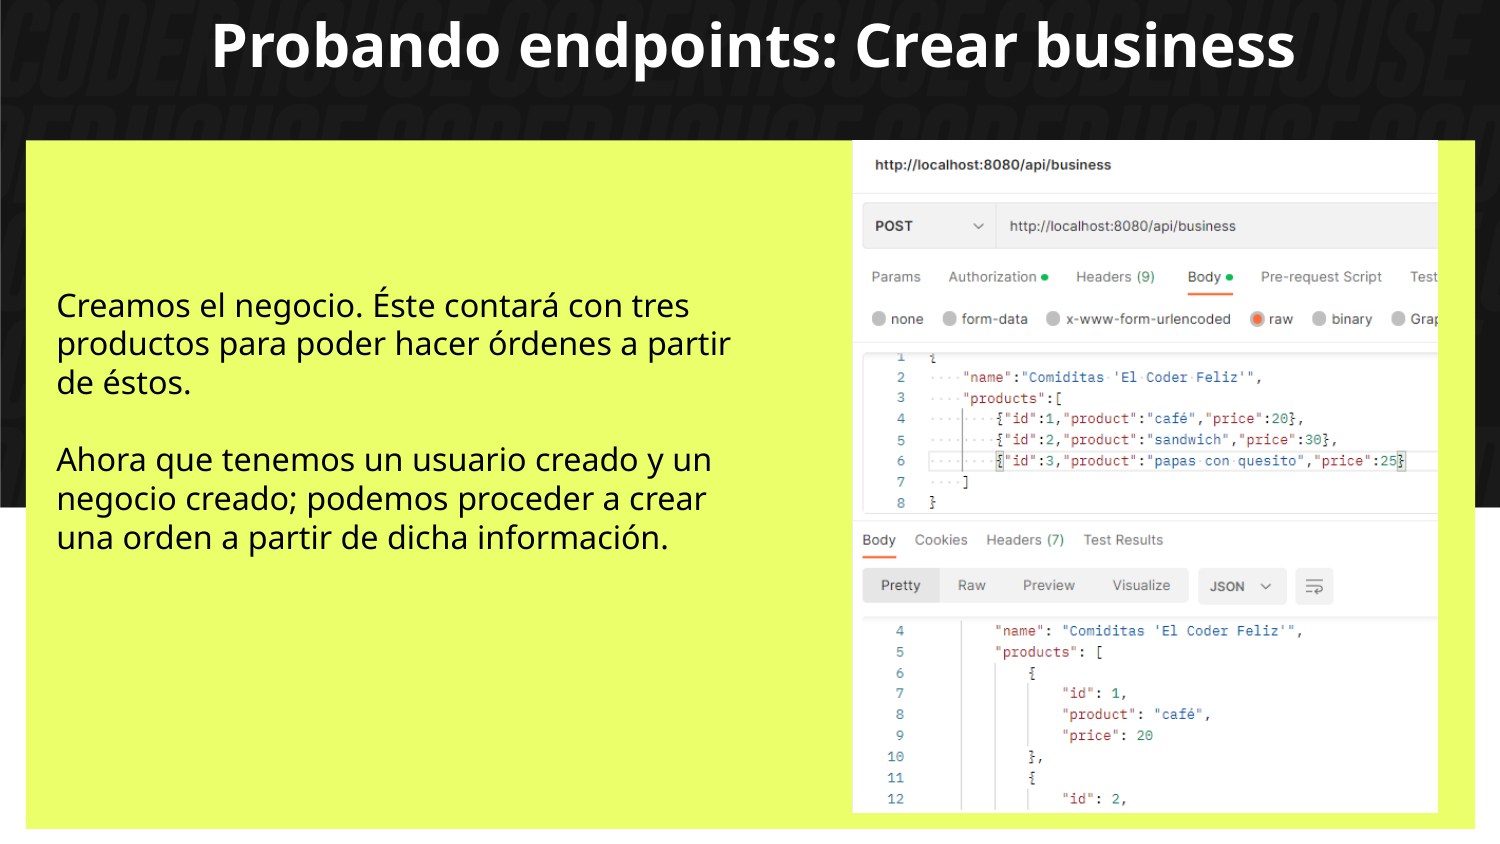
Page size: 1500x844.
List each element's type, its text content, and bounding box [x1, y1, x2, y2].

text_box Probando endpoints: Crear business [0, 0, 1500, 96]
text_box Creamos el negocio. Éste contará con tres productos para poder hacer órdenes a partir de éstos. Ahora que tenemos un usuario creado y un negocio creado; podemos proceder a crear una orden a partir de dicha información. [41, 269, 783, 571]
text_box [25, 140, 1476, 829]
picture [0, 96, 1500, 844]
